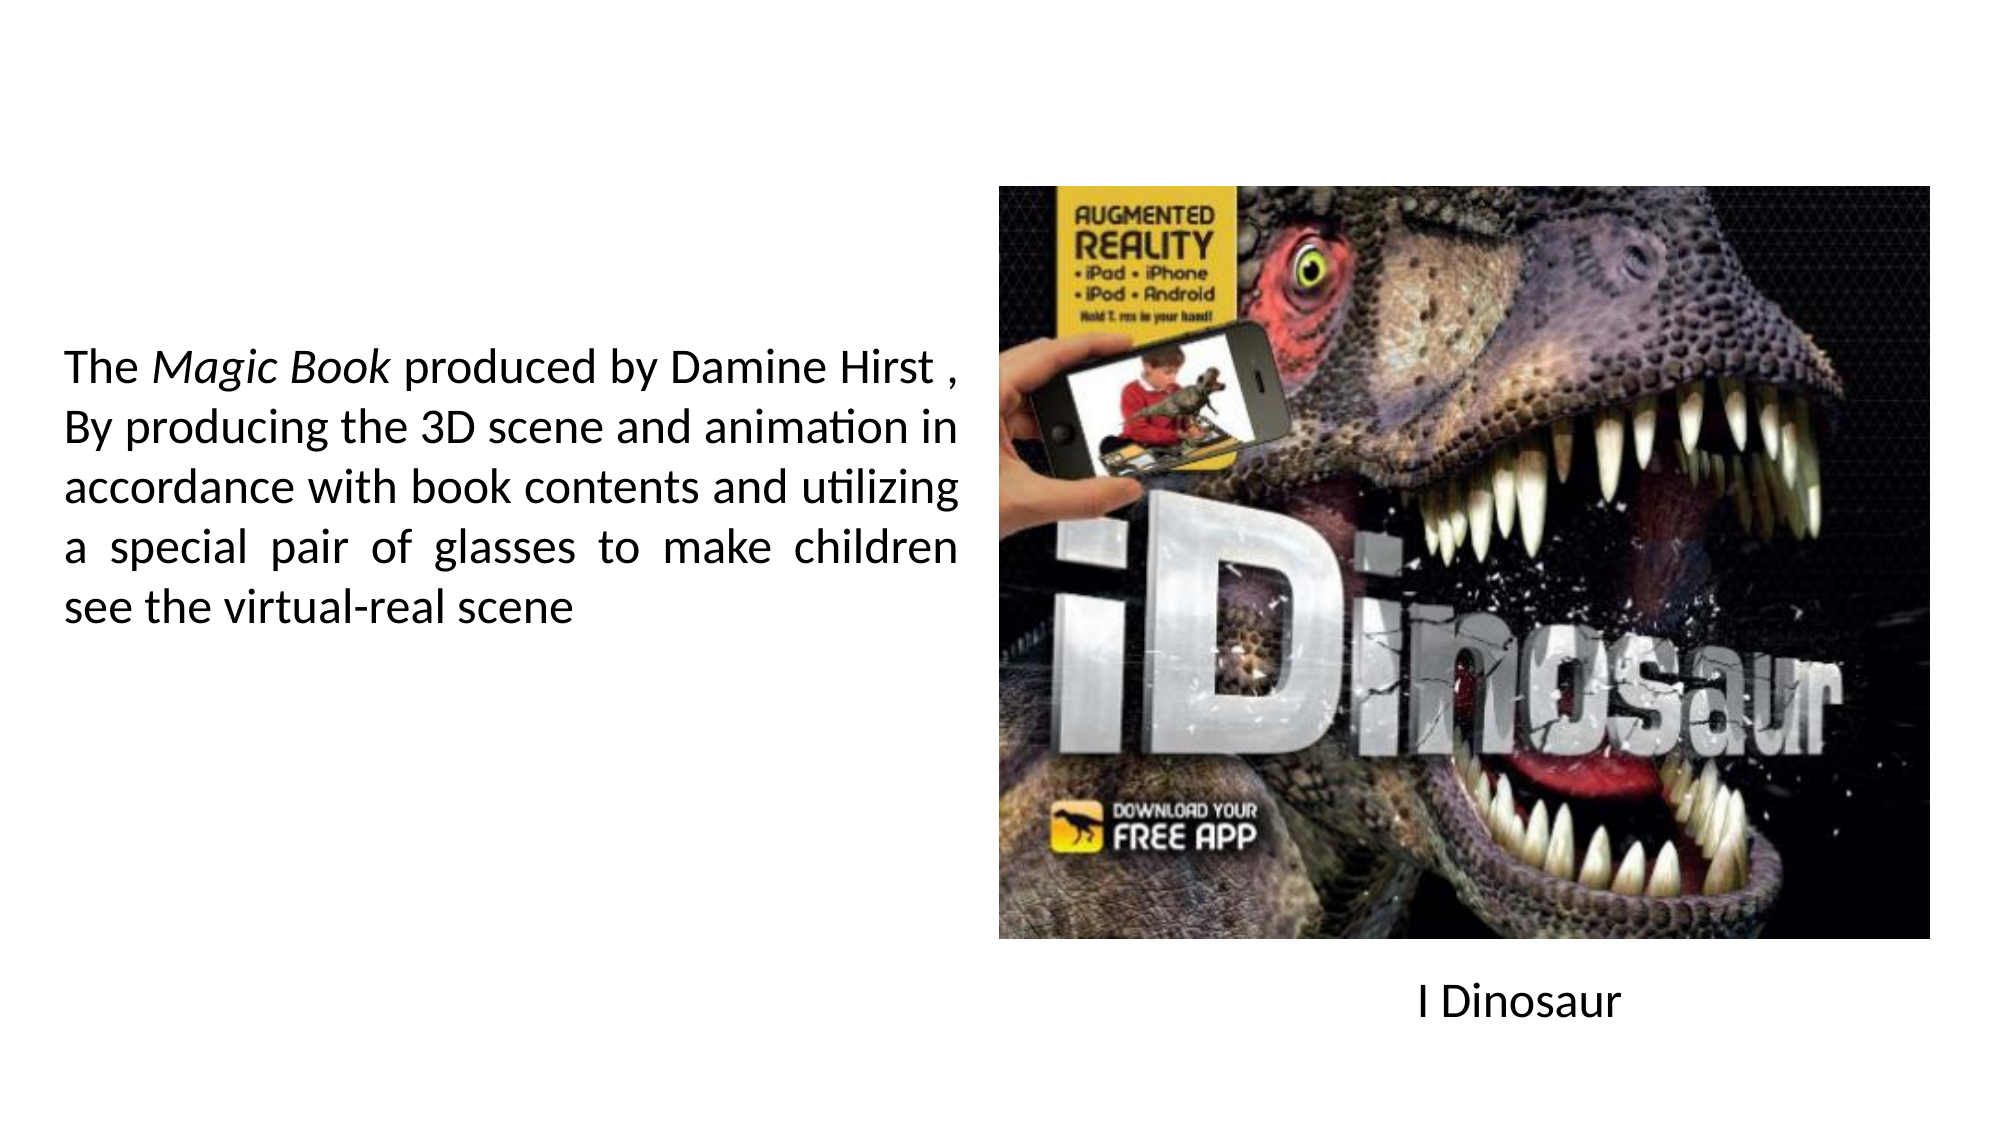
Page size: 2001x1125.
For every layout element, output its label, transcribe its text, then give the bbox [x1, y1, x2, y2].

text_box I Dinosaur [1402, 960, 1649, 1035]
text_box The Magic Book produced by Damine Hirst , By producing the 3D scene and animation in accordance with book contents and utilizing a special pair of glasses to make children see the virtual-real scene [0, 325, 974, 641]
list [999, 186, 1930, 939]
